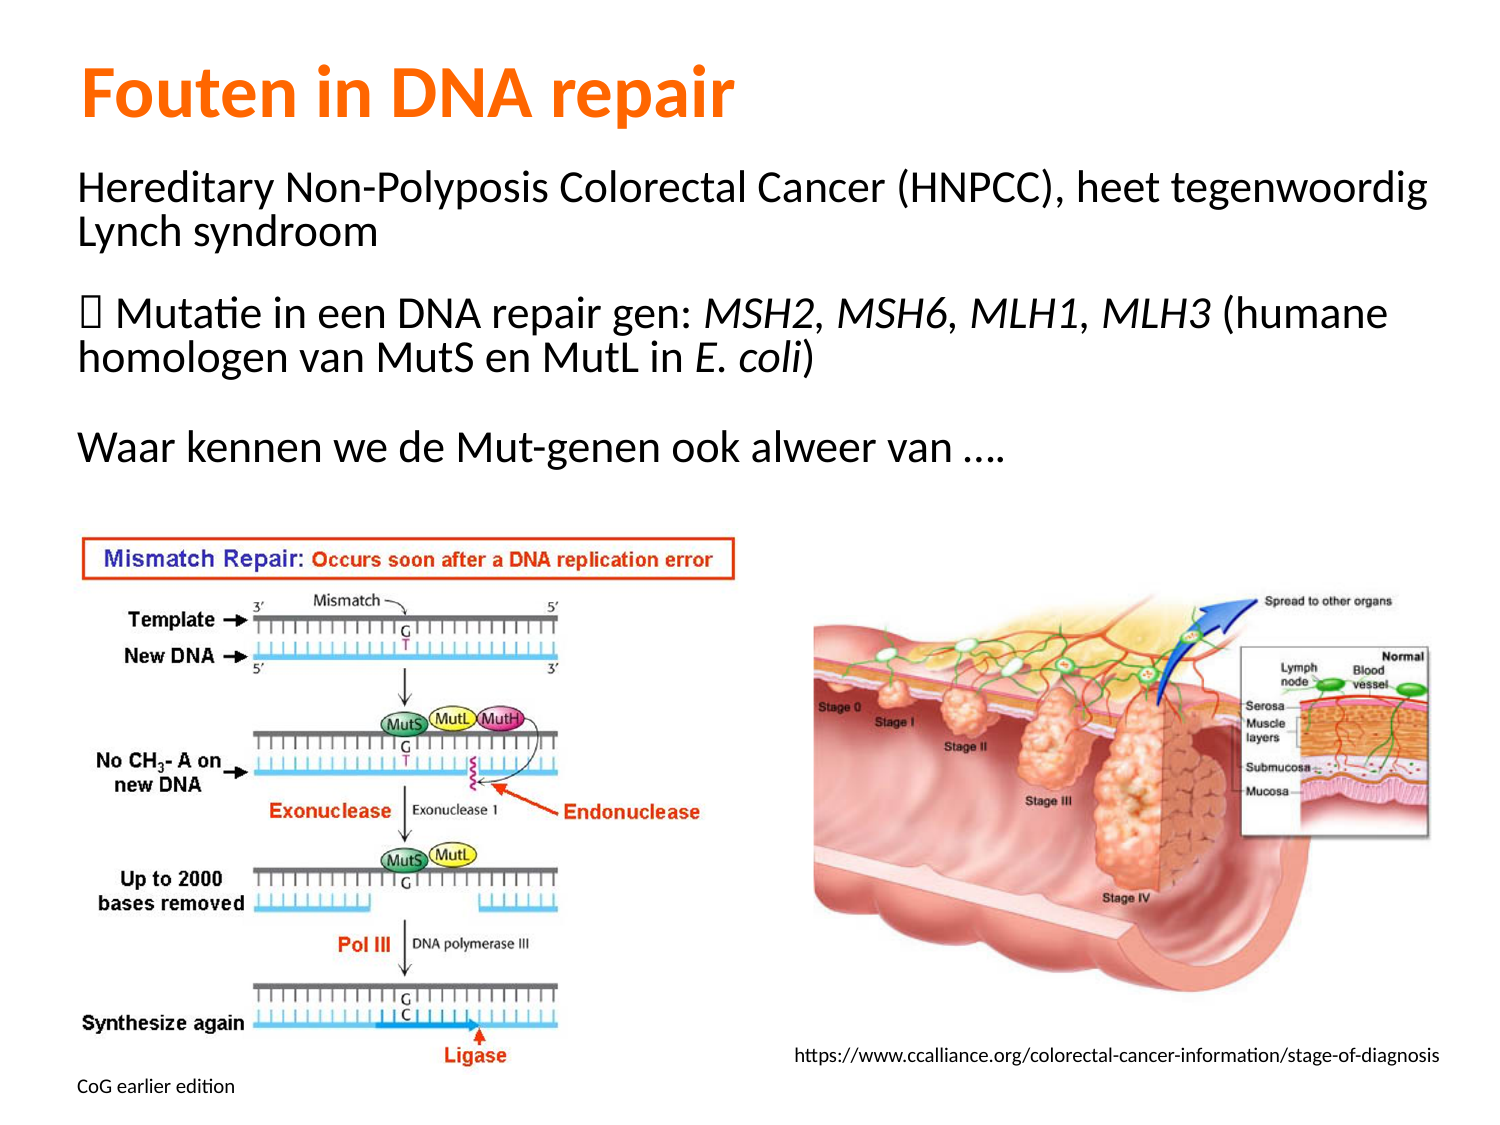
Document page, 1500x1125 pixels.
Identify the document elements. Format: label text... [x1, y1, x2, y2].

text_box Waar kennen we de Mut-genen ook alweer van …. [62, 409, 1149, 479]
text_box Hereditary Non-Polyposis Colorectal Cancer (HNPCC), heet tegenwoordig Lynch syndroom  Mutatie in een DNA repair gen: MSH2, MSH6, MLH1, MLH3 (humane homologen van MutS en MutL in E. coli) [62, 160, 1452, 431]
picture [40, 528, 770, 1076]
text_box https://www.ccalliance.org/colorectal-cancer-information/stage-of-diagnosis [779, 1034, 1476, 1075]
text_box CoG earlier edition [62, 1084, 333, 1105]
picture [803, 572, 1452, 1012]
text_box Fouten in DNA repair [21, 31, 797, 145]
